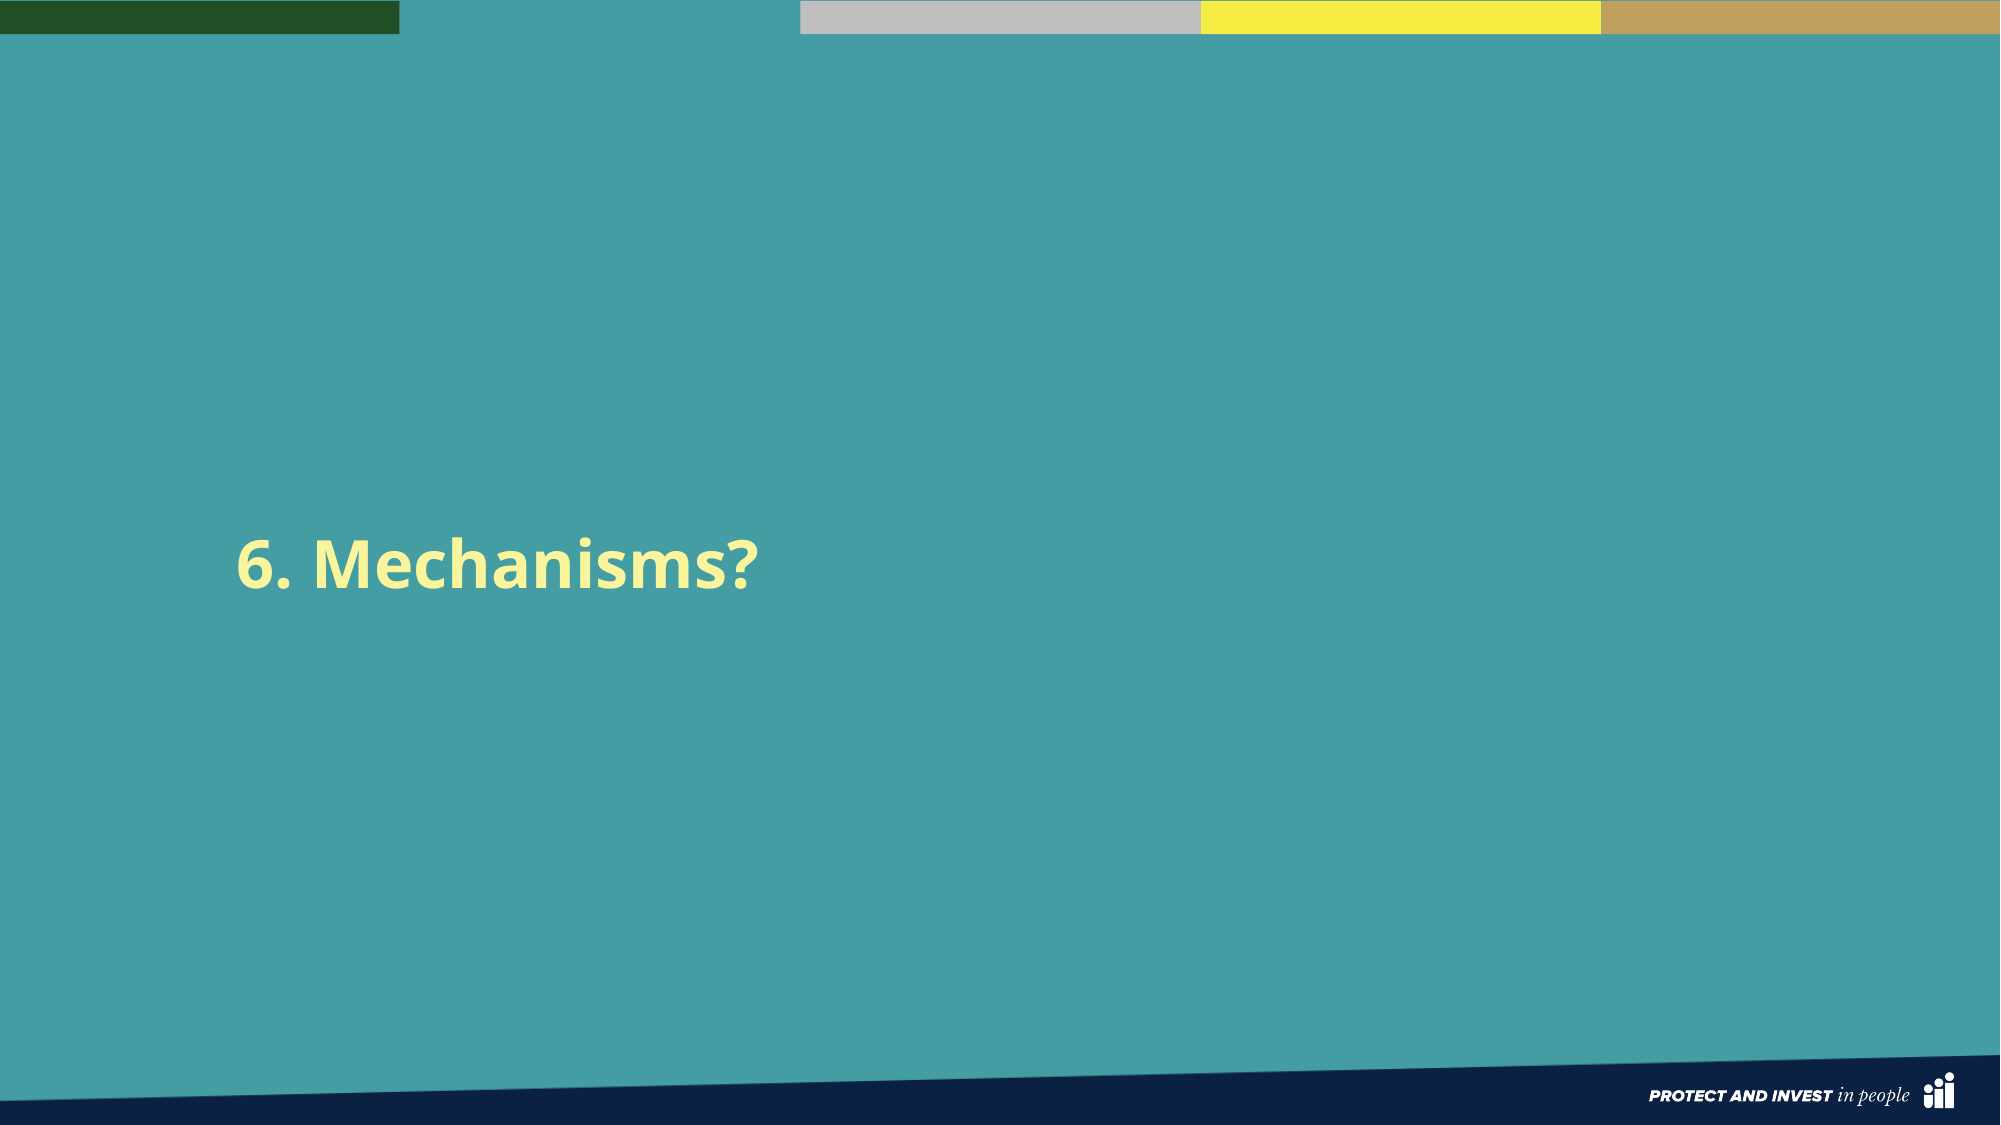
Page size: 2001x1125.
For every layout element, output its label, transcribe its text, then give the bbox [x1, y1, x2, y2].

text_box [0, 1055, 2000, 1125]
text_box 6. Mechanisms? [221, 514, 1894, 610]
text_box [0, 0, 2000, 35]
